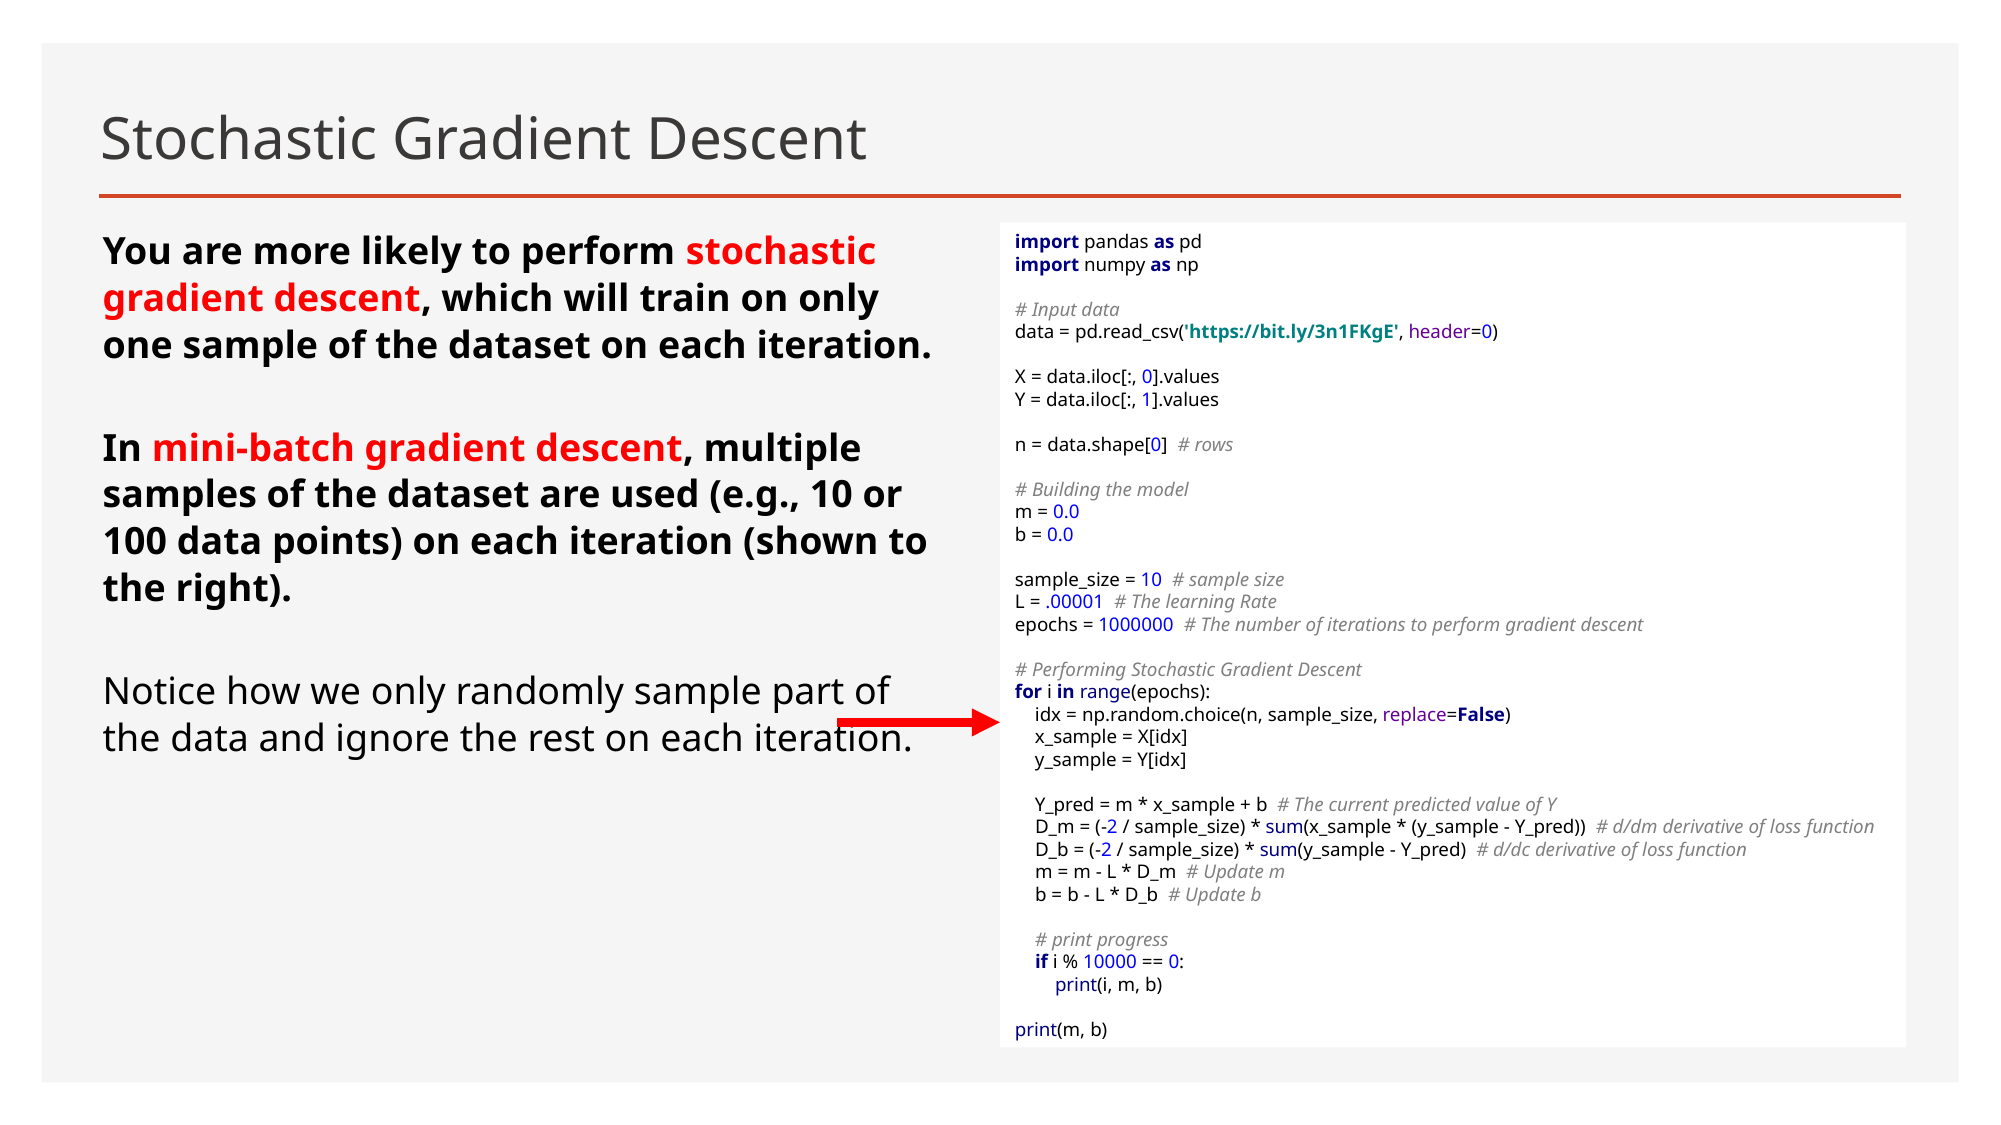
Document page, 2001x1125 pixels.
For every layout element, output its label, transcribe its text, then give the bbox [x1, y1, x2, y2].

title Stochastic Gradient Descent [85, 73, 1214, 179]
text_box You are more likely to perform stochastic gradient descent, which will train on only one sample of the dataset on each iteration. In mini-batch gradient descent, multiple samples of the dataset are used (e.g., 10 or 100 data points) on each iteration (shown to the right). Notice how we only randomly sample part of the data and ignore the rest on each iteration. [85, 218, 970, 766]
text_box import pandas as pd import numpy as np # Input data data = pd.read_csv('https://bit.ly/3n1FKgE', header=0) X = data.iloc[:, 0].values Y = data.iloc[:, 1].values n = data.shape[0] # rows # Building the model m = 0.0 b = 0.0 sample_size = 10 # sample size L = .00001 # The learning Rate epochs = 1000000 # The number of iterations to perform gradient descent # Performing Stochastic Gradient Descent for i in range(epochs): idx = np.random.choice(n, sample_size, replace=False) x_sample = X[idx] y_sample = Y[idx] Y_pred = m * x_sample + b # The current predicted value of Y D_m = (-2 / sample_size) * sum(x_sample * (y_sample - Y_pred)) # d/dm derivative of loss function D_b = (-2 / sample_size) * sum(y_sample - Y_pred) # d/dc derivative of loss function m = m - L * D_m # Update m b = b - L * D_b # Update b # print progress if i % 10000 == 0: print(i, m, b) print(m, b) [999, 222, 1907, 1048]
